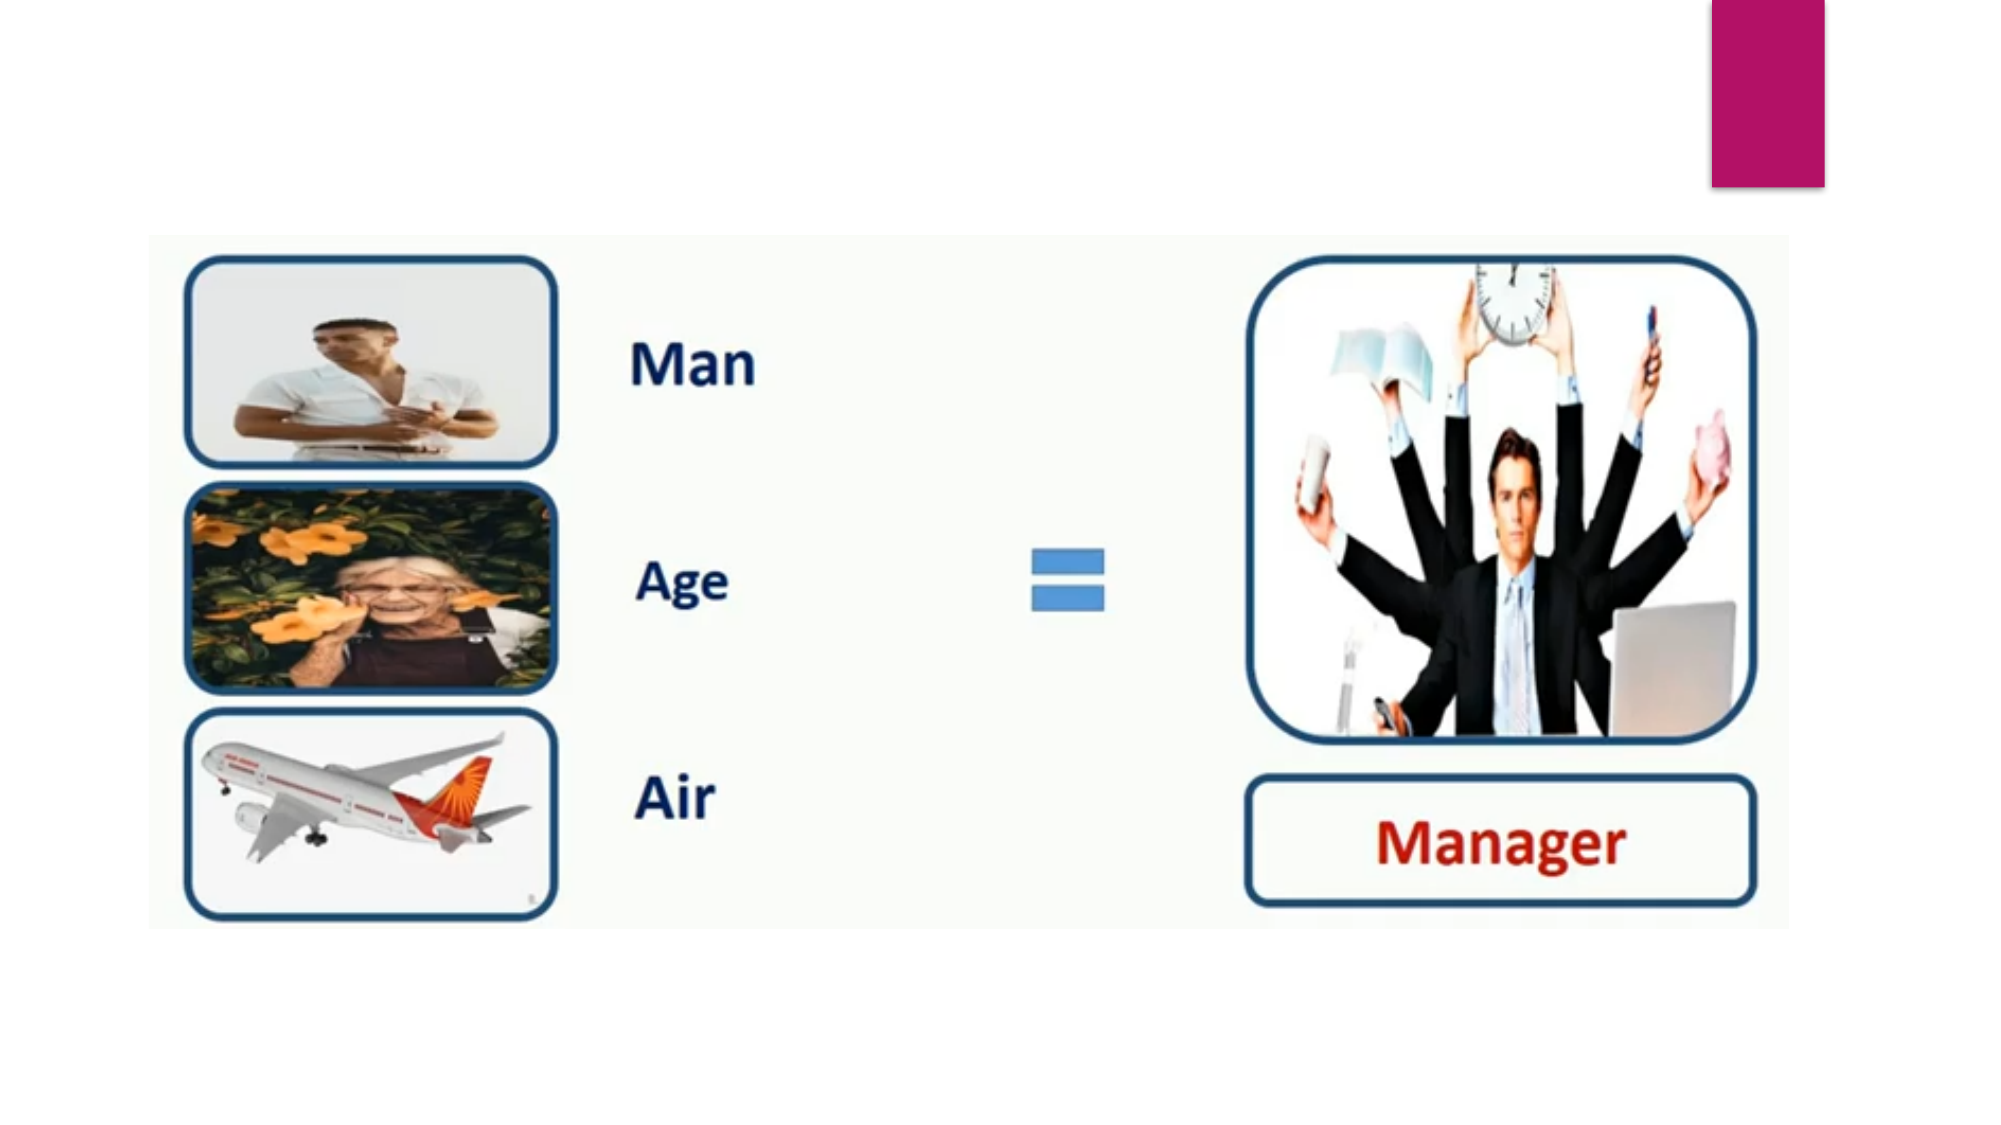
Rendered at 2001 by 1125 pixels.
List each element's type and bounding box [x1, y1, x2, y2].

picture [148, 235, 1790, 929]
